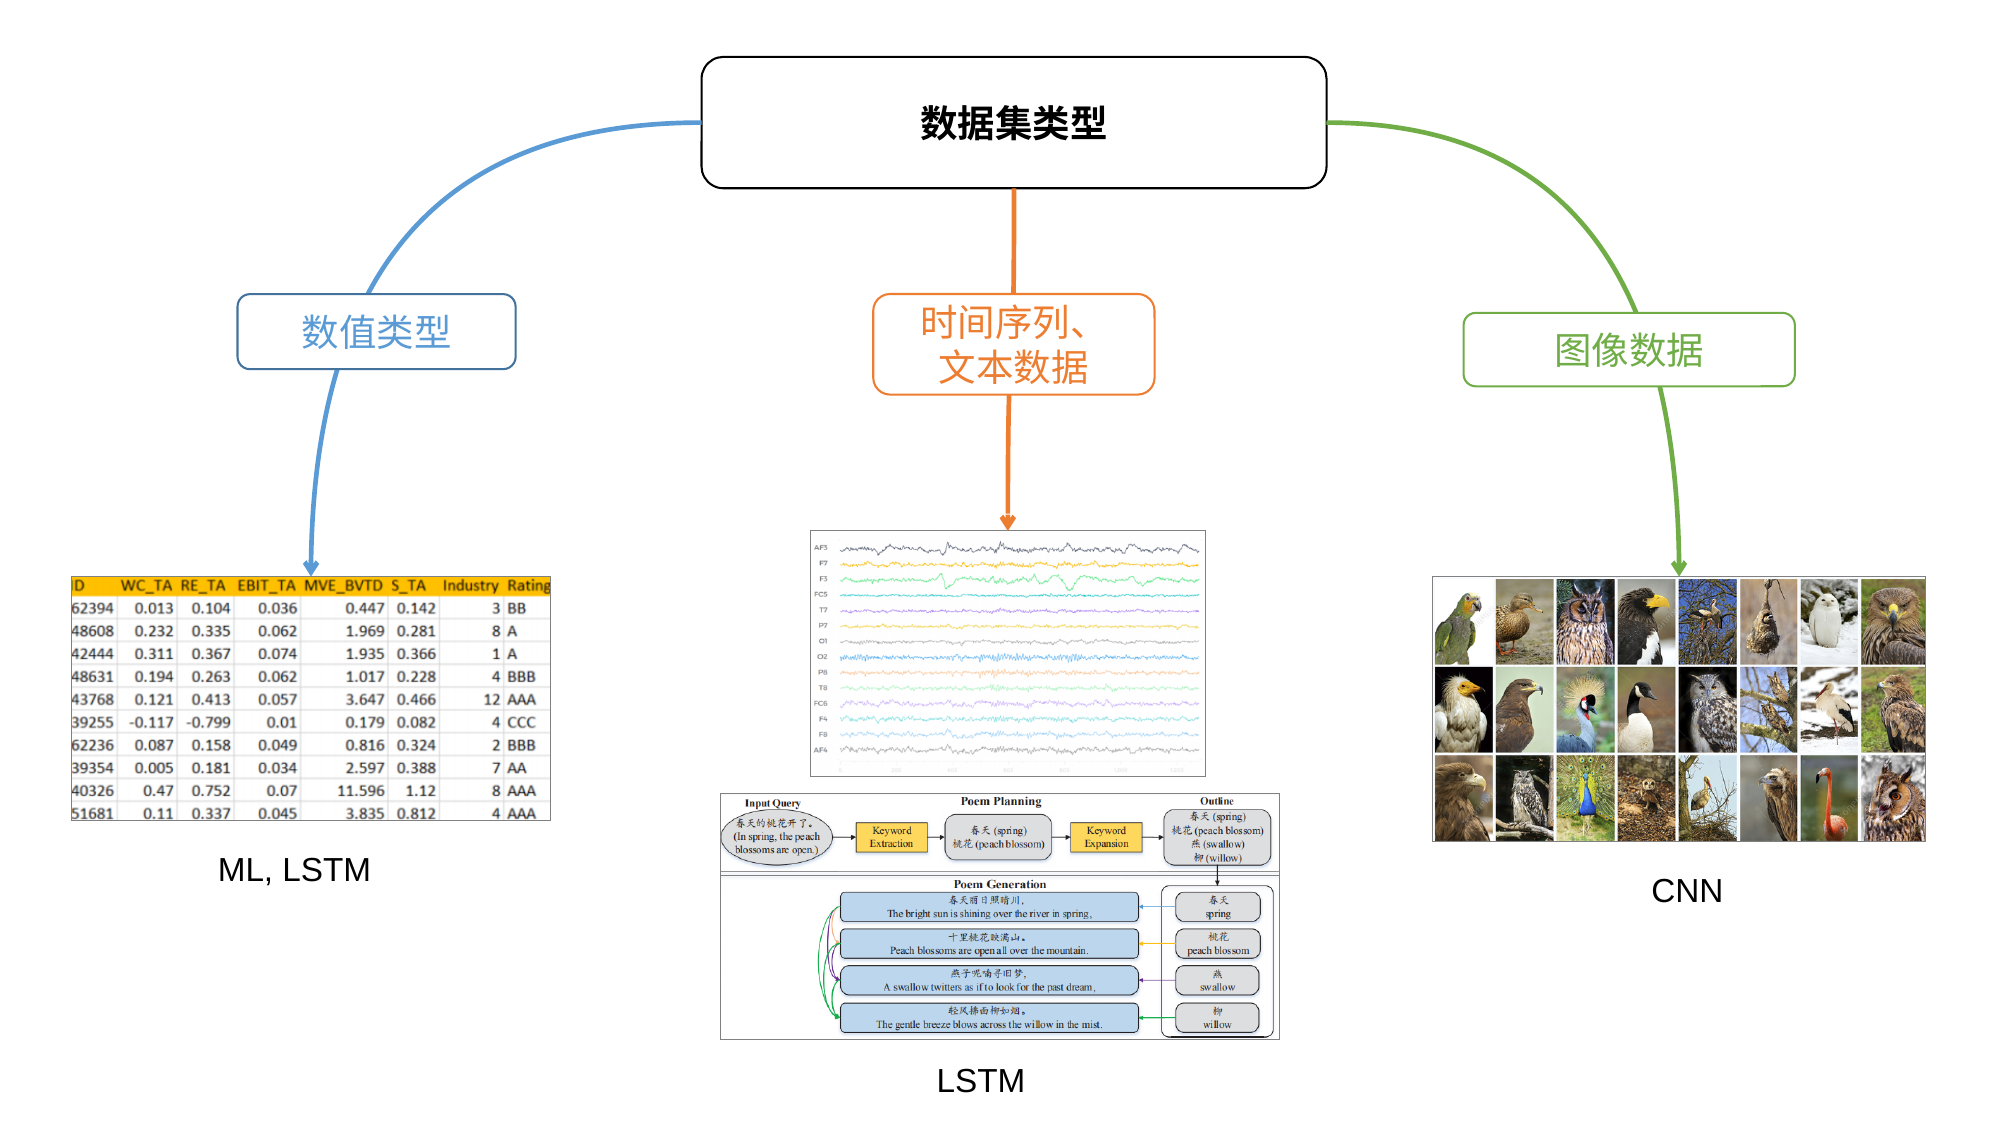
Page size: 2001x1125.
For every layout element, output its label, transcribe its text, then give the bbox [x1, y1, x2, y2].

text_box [839, 356, 1183, 363]
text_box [311, 122, 702, 577]
text_box 数据集类型 [700, 55, 1328, 190]
text_box ML, LSTM [203, 841, 608, 896]
text_box 数值类型 [236, 293, 311, 371]
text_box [1326, 122, 1680, 577]
picture [810, 530, 1206, 777]
picture [71, 576, 551, 821]
text_box 时间序列、 文本数据 [872, 292, 1156, 356]
picture [720, 793, 1280, 1040]
text_box CNN [1636, 861, 2000, 917]
text_box 图像数据 [1680, 311, 1796, 388]
text_box 时间序列、 文本数据 [872, 363, 1156, 396]
picture [1432, 576, 1926, 842]
text_box LSTM [921, 1052, 1327, 1107]
